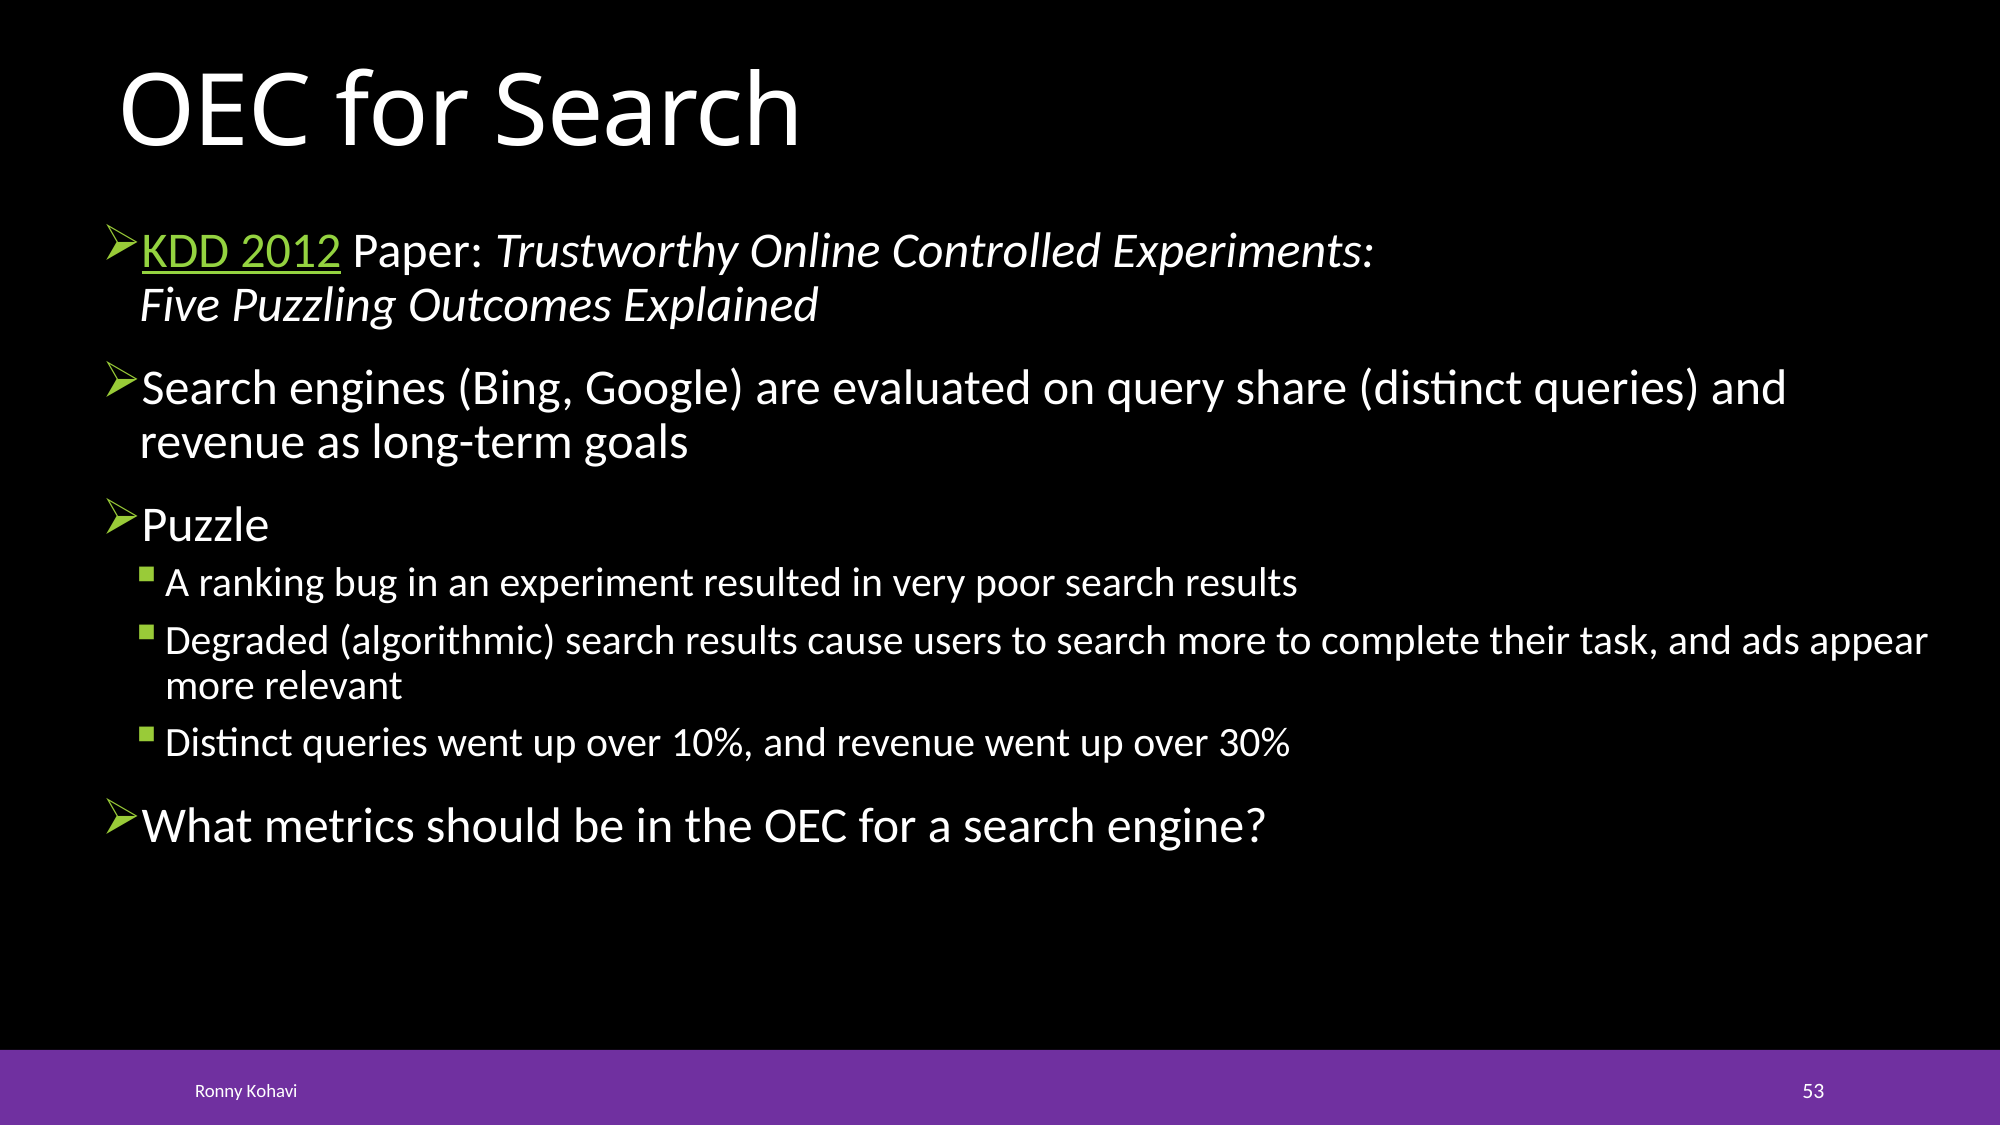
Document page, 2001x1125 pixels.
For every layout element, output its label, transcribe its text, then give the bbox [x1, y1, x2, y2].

slide_number 53 [1624, 1059, 1840, 1120]
slide_number Ronny Kohavi [180, 1059, 586, 1120]
list KDD 2012 Paper: Trustworthy Online Controlled Experiments: Five Puzzling Outcomes Explained Search engines (Bing, Google) are evaluated on query share (distinct queries) and revenue as long-term goals Puzzle A ranking bug in an experiment resulted in very poor search results Degraded (algorithmic) search results cause users to search more to complete their task, and ads appear more relevant Distinct queries went up over 10%, and revenue went up over 30% What metrics should be in the OEC for a search engine? [102, 216, 1944, 992]
title OEC for Search [102, 47, 1944, 174]
